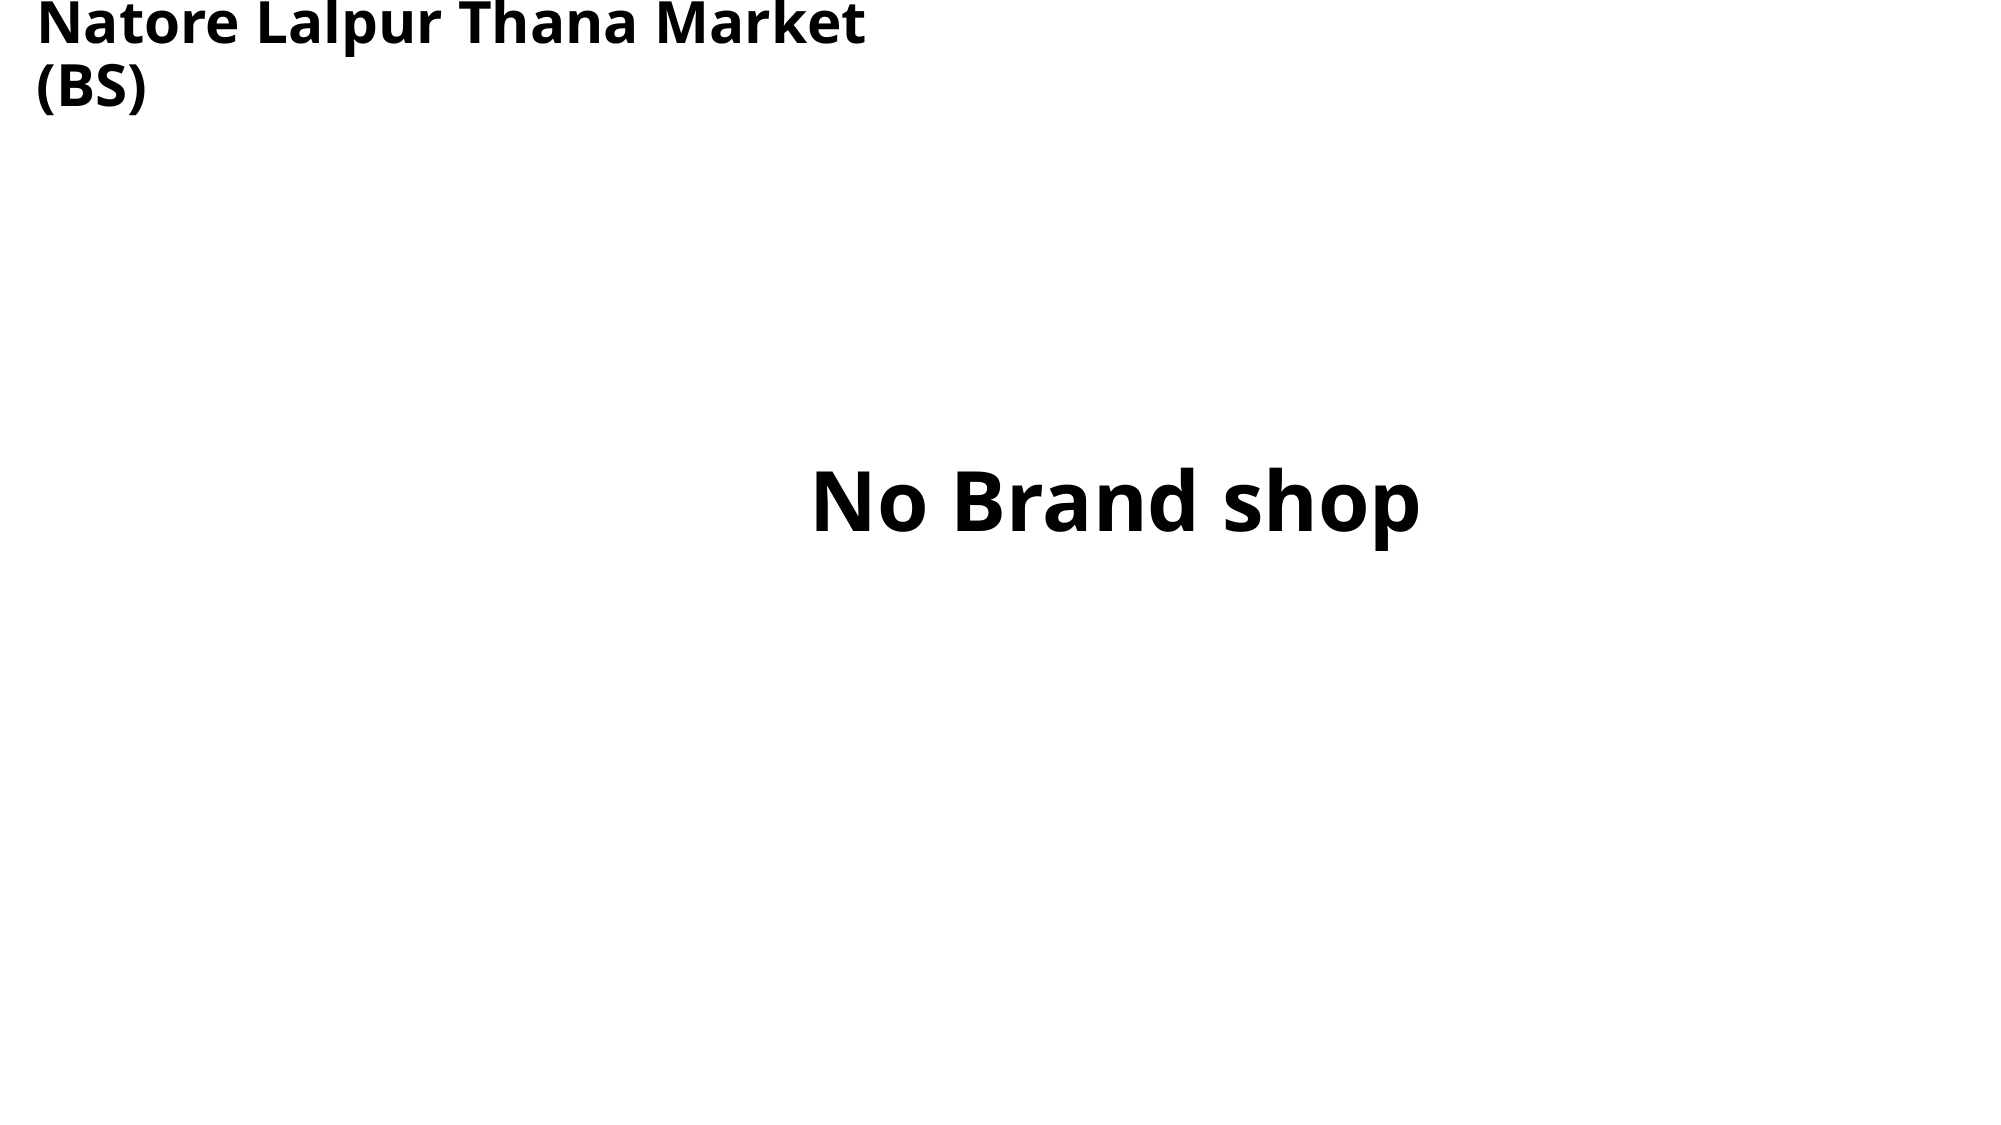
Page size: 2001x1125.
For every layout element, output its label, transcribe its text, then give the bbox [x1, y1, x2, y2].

text_box No Brand shop [794, 464, 1763, 545]
title Natore Lalpur Thana Market (BS) [21, 16, 990, 97]
